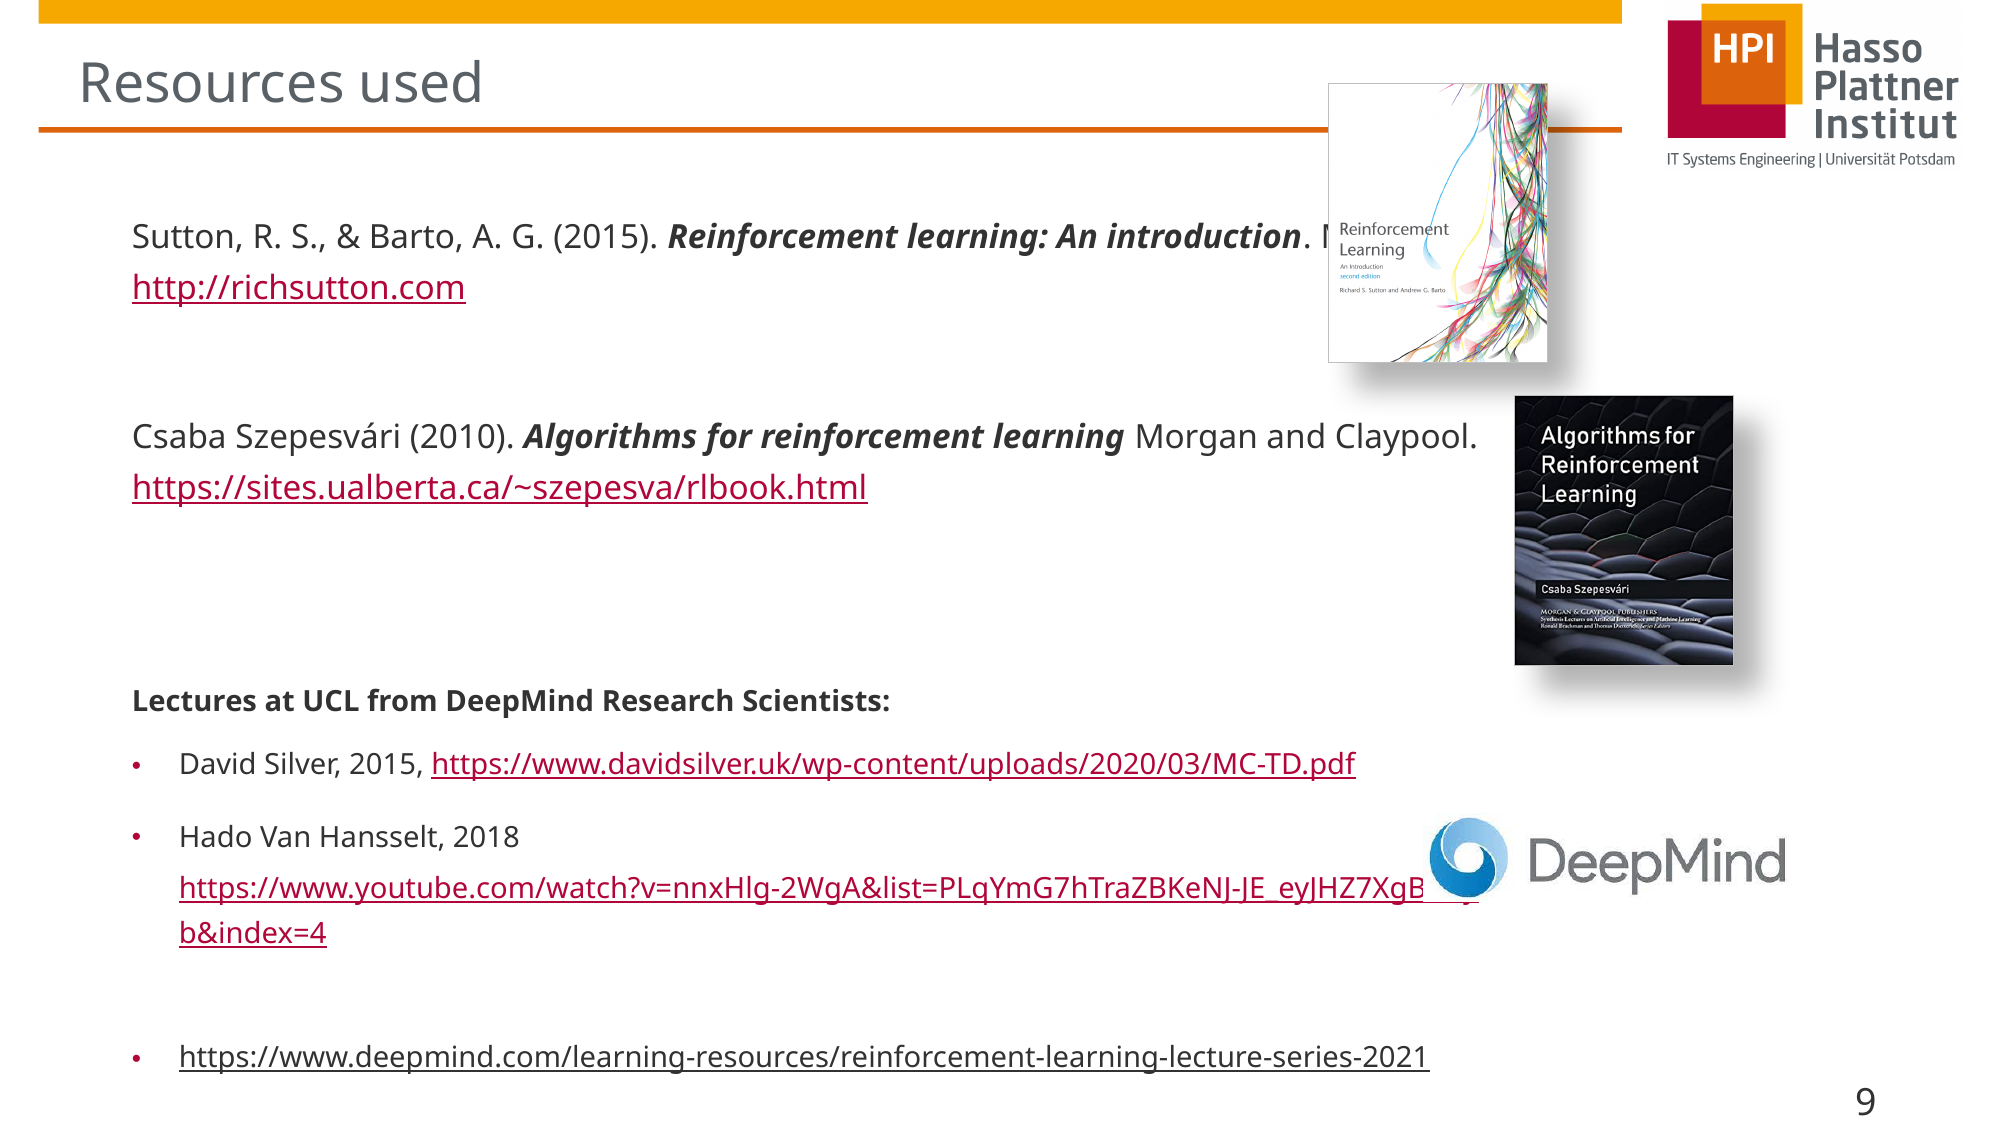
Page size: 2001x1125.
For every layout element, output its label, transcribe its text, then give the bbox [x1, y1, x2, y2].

picture [1664, 0, 1965, 170]
list Sutton, R. S., & Barto, A. G. (2015). Reinforcement learning: An introduction. MIT press. http://richsutton.com Csaba Szepesvári (2010). Algorithms for reinforcement learning Morgan and Claypool. https://sites.ualberta.ca/~szepesva/rlbook.html Lectures at UCL from DeepMind Research Scientists: David Silver, 2015, https://www.davidsilver.uk/wp-content/uploads/2020/03/MC-TD.pdf Hado Van Hansselt, 2018 https://www.youtube.com/watch?v=nnxHlg-2WgA&list=PLqYmG7hTraZBKeNJ-JE_eyJHZ7XgBoAyb&index=4 https://www.deepmind.com/learning-resources/reinforcement-learning-lecture-series-2021 [131, 127, 1489, 1032]
picture [1422, 813, 1792, 903]
picture [1328, 82, 1549, 364]
picture [1513, 395, 1734, 666]
text_box 9 [1840, 1070, 1961, 1109]
title Resources used [78, 23, 1583, 115]
